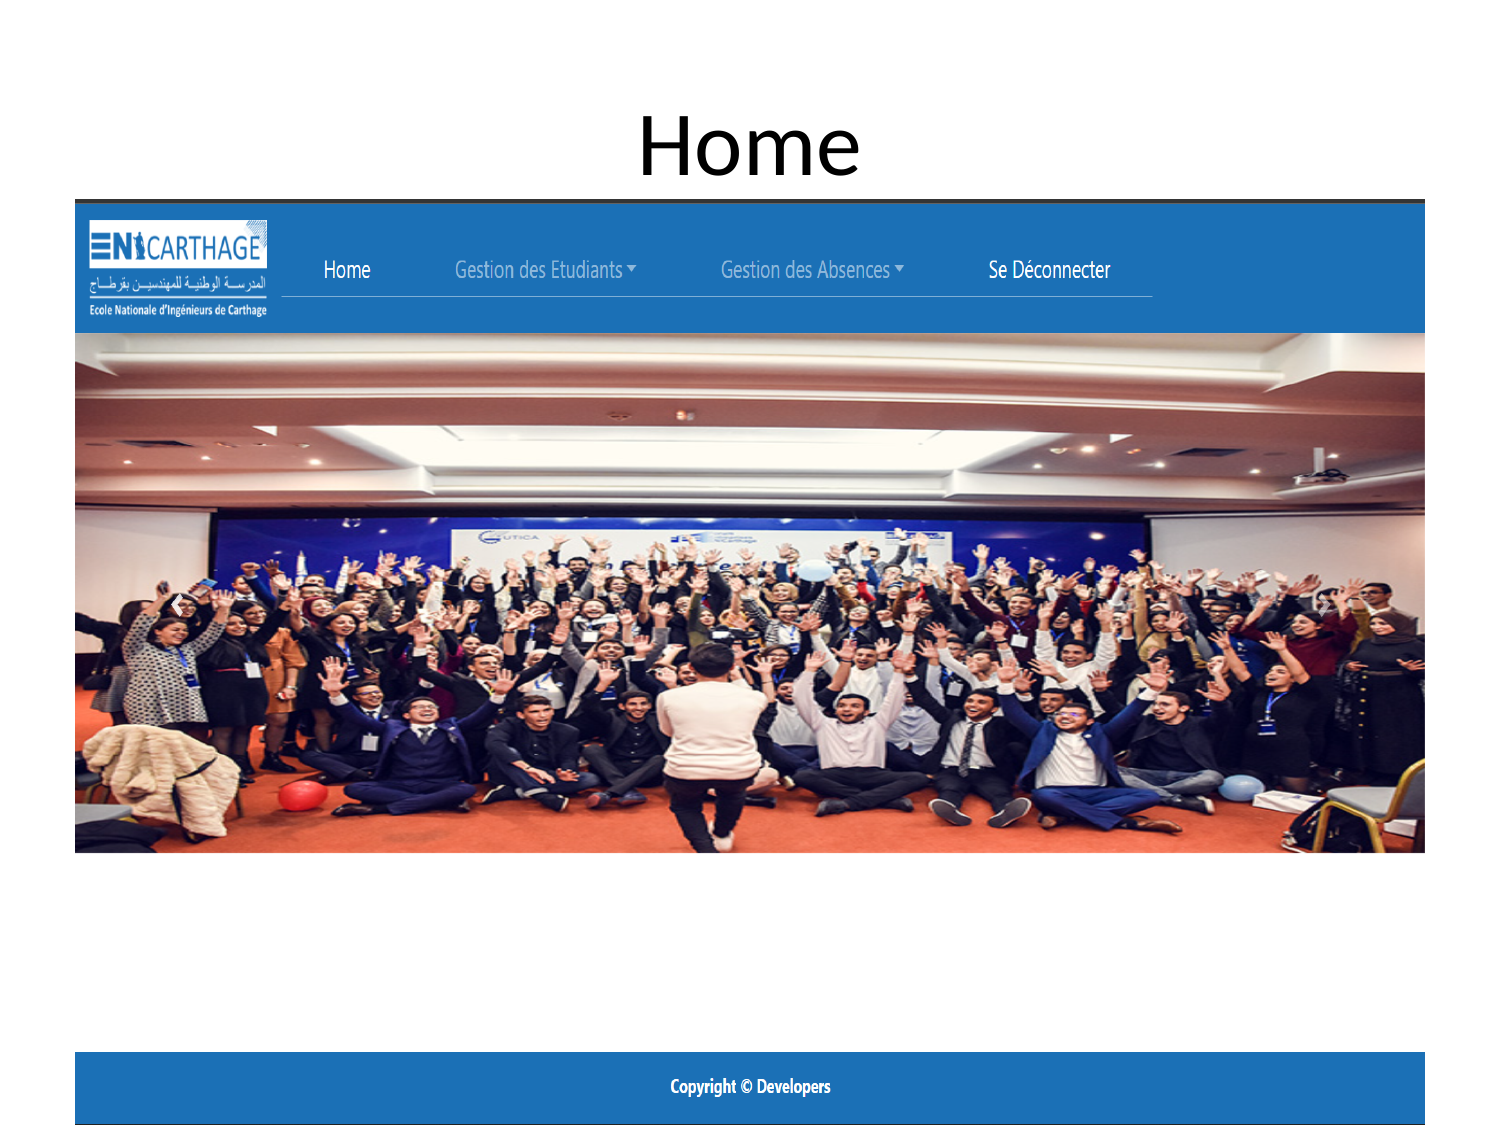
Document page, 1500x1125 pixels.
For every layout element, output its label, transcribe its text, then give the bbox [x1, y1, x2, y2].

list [74, 198, 1426, 1125]
title Home [75, 45, 1425, 198]
